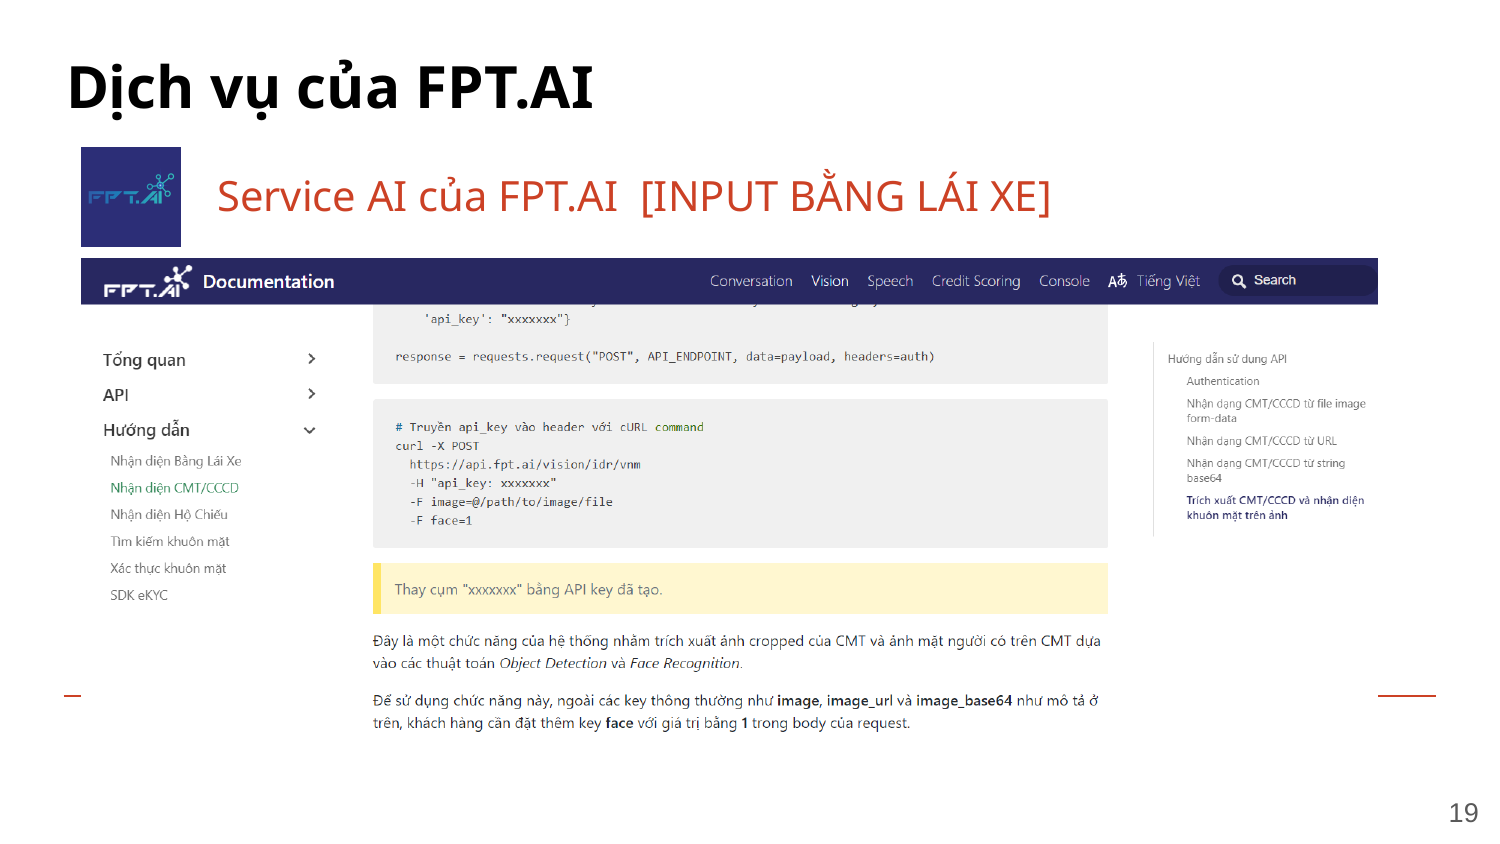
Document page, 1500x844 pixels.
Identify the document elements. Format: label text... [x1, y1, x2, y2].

slide_number 19 [1403, 779, 1494, 844]
title Dịch vụ của FPT.AI [51, 35, 1449, 112]
text_box Service AI của FPT.AI [INPUT BẰNG LÁI XE] [202, 167, 1254, 222]
picture [80, 257, 1379, 741]
picture [80, 147, 181, 248]
